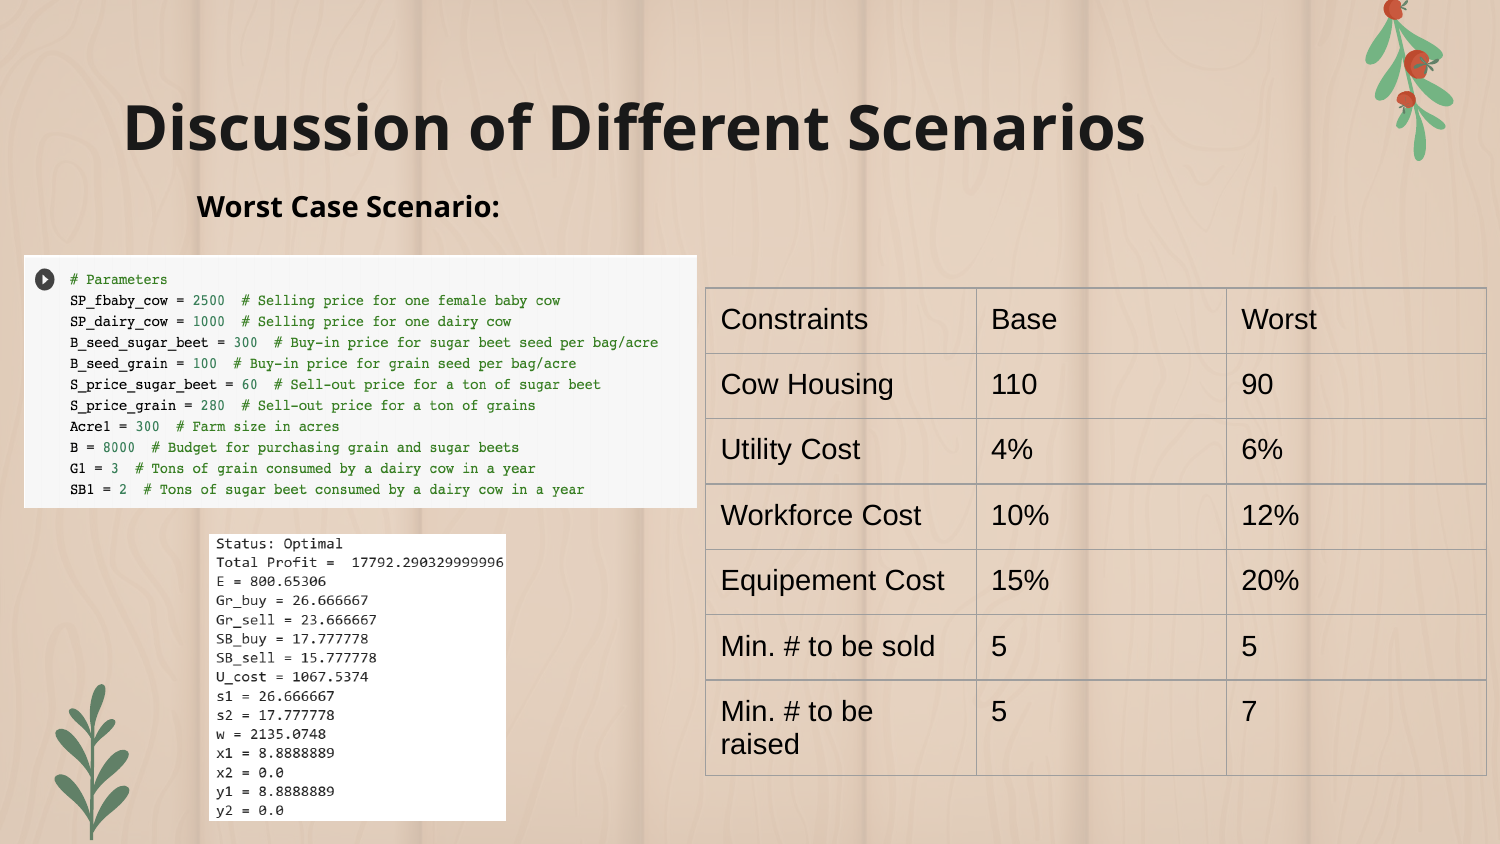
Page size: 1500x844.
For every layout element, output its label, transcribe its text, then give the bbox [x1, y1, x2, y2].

table_header Worst [1227, 289, 1486, 353]
table_cell 90 [1227, 354, 1486, 418]
table_cell Workforce Cost [706, 485, 976, 549]
table_cell Cow Housing [706, 354, 976, 418]
table_cell 20% [1227, 550, 1486, 614]
table_cell 110 [977, 354, 1226, 418]
table_cell 15% [977, 550, 1226, 614]
table_cell 5 [1227, 615, 1486, 679]
picture [209, 534, 506, 821]
table_cell 4% [977, 419, 1226, 483]
picture [24, 255, 697, 509]
table_cell 5 [977, 615, 1226, 679]
text_box Worst Case Scenario: [181, 173, 534, 229]
table_cell Equipement Cost [706, 550, 976, 614]
table_cell Min. # to be sold [706, 615, 976, 679]
table_cell Utility Cost [706, 419, 976, 483]
table_header Base [977, 289, 1226, 353]
table_cell 12% [1227, 485, 1486, 549]
table_cell 5 [977, 681, 1226, 775]
table_header Constraints [706, 289, 976, 353]
table_cell 7 [1227, 681, 1486, 775]
table_cell 10% [977, 485, 1226, 549]
table_cell 6% [1227, 419, 1486, 483]
table_cell Min. # to be raised [706, 681, 976, 775]
title Discussion of Different Scenarios [107, 72, 1372, 167]
